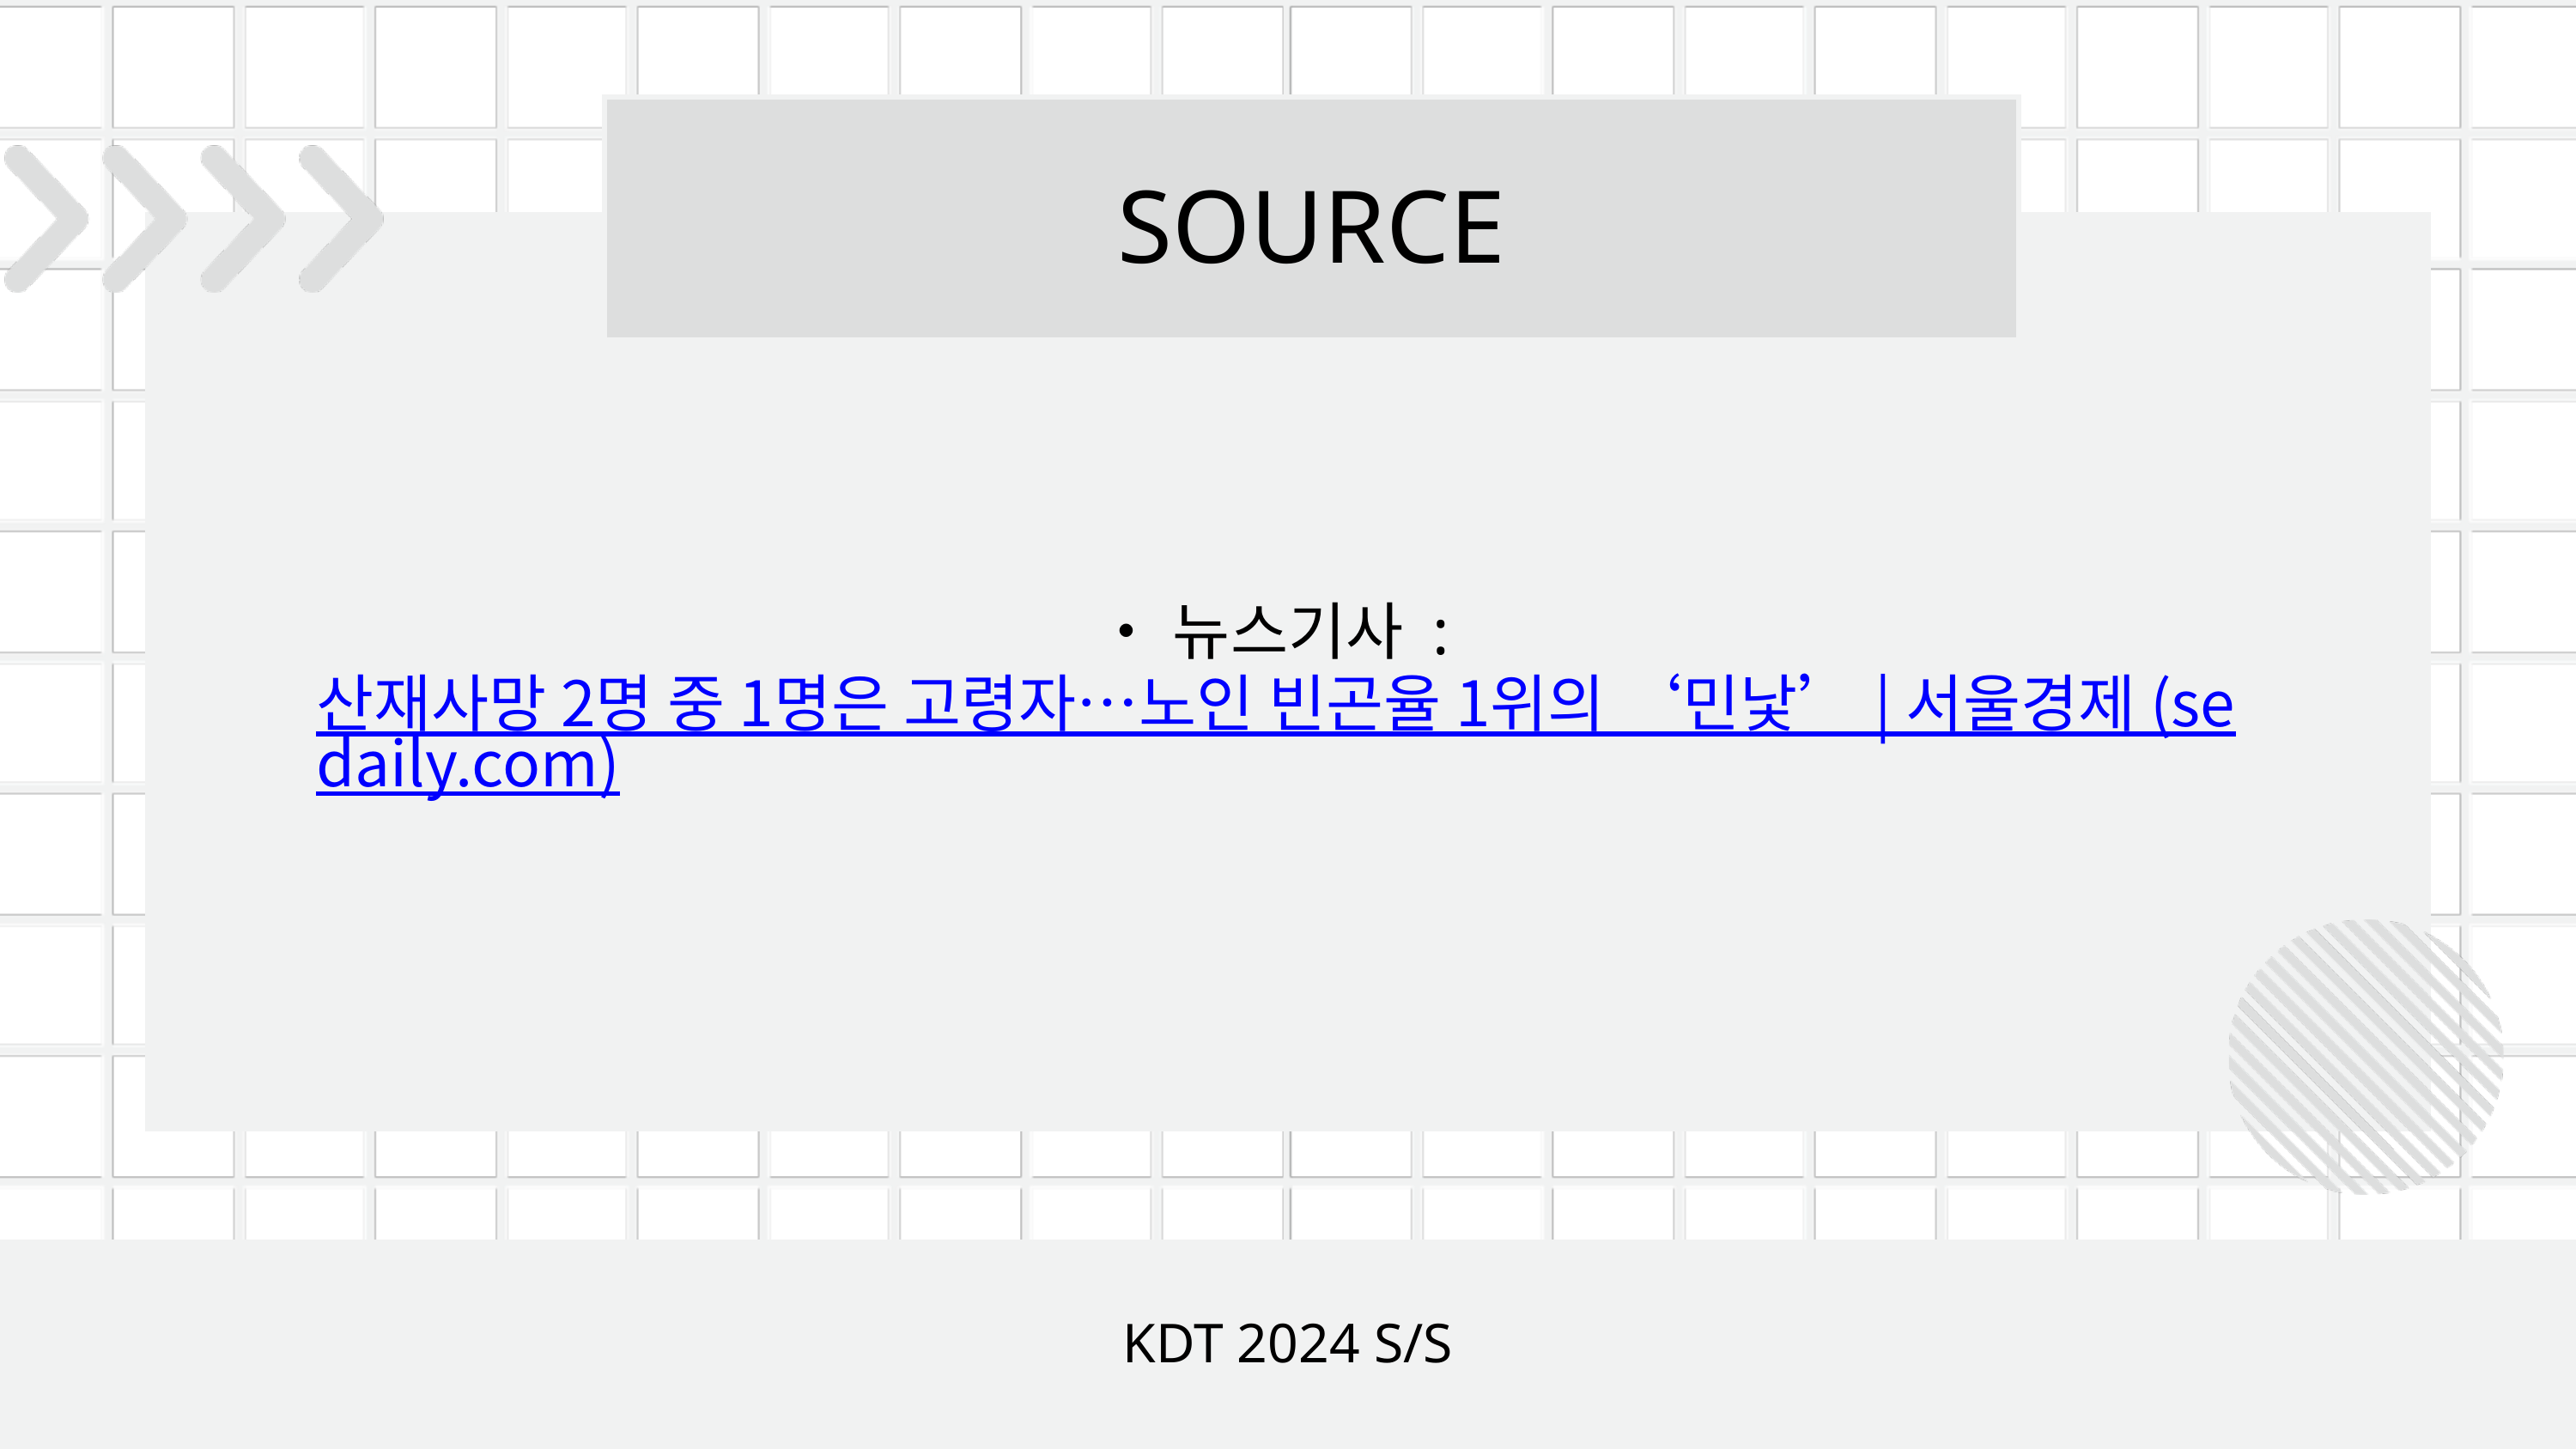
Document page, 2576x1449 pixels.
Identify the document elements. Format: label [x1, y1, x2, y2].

text_box [0, 1239, 2576, 1449]
text_box [604, 96, 2020, 341]
text_box [144, 211, 2432, 1131]
text_box [0, 0, 2576, 1236]
